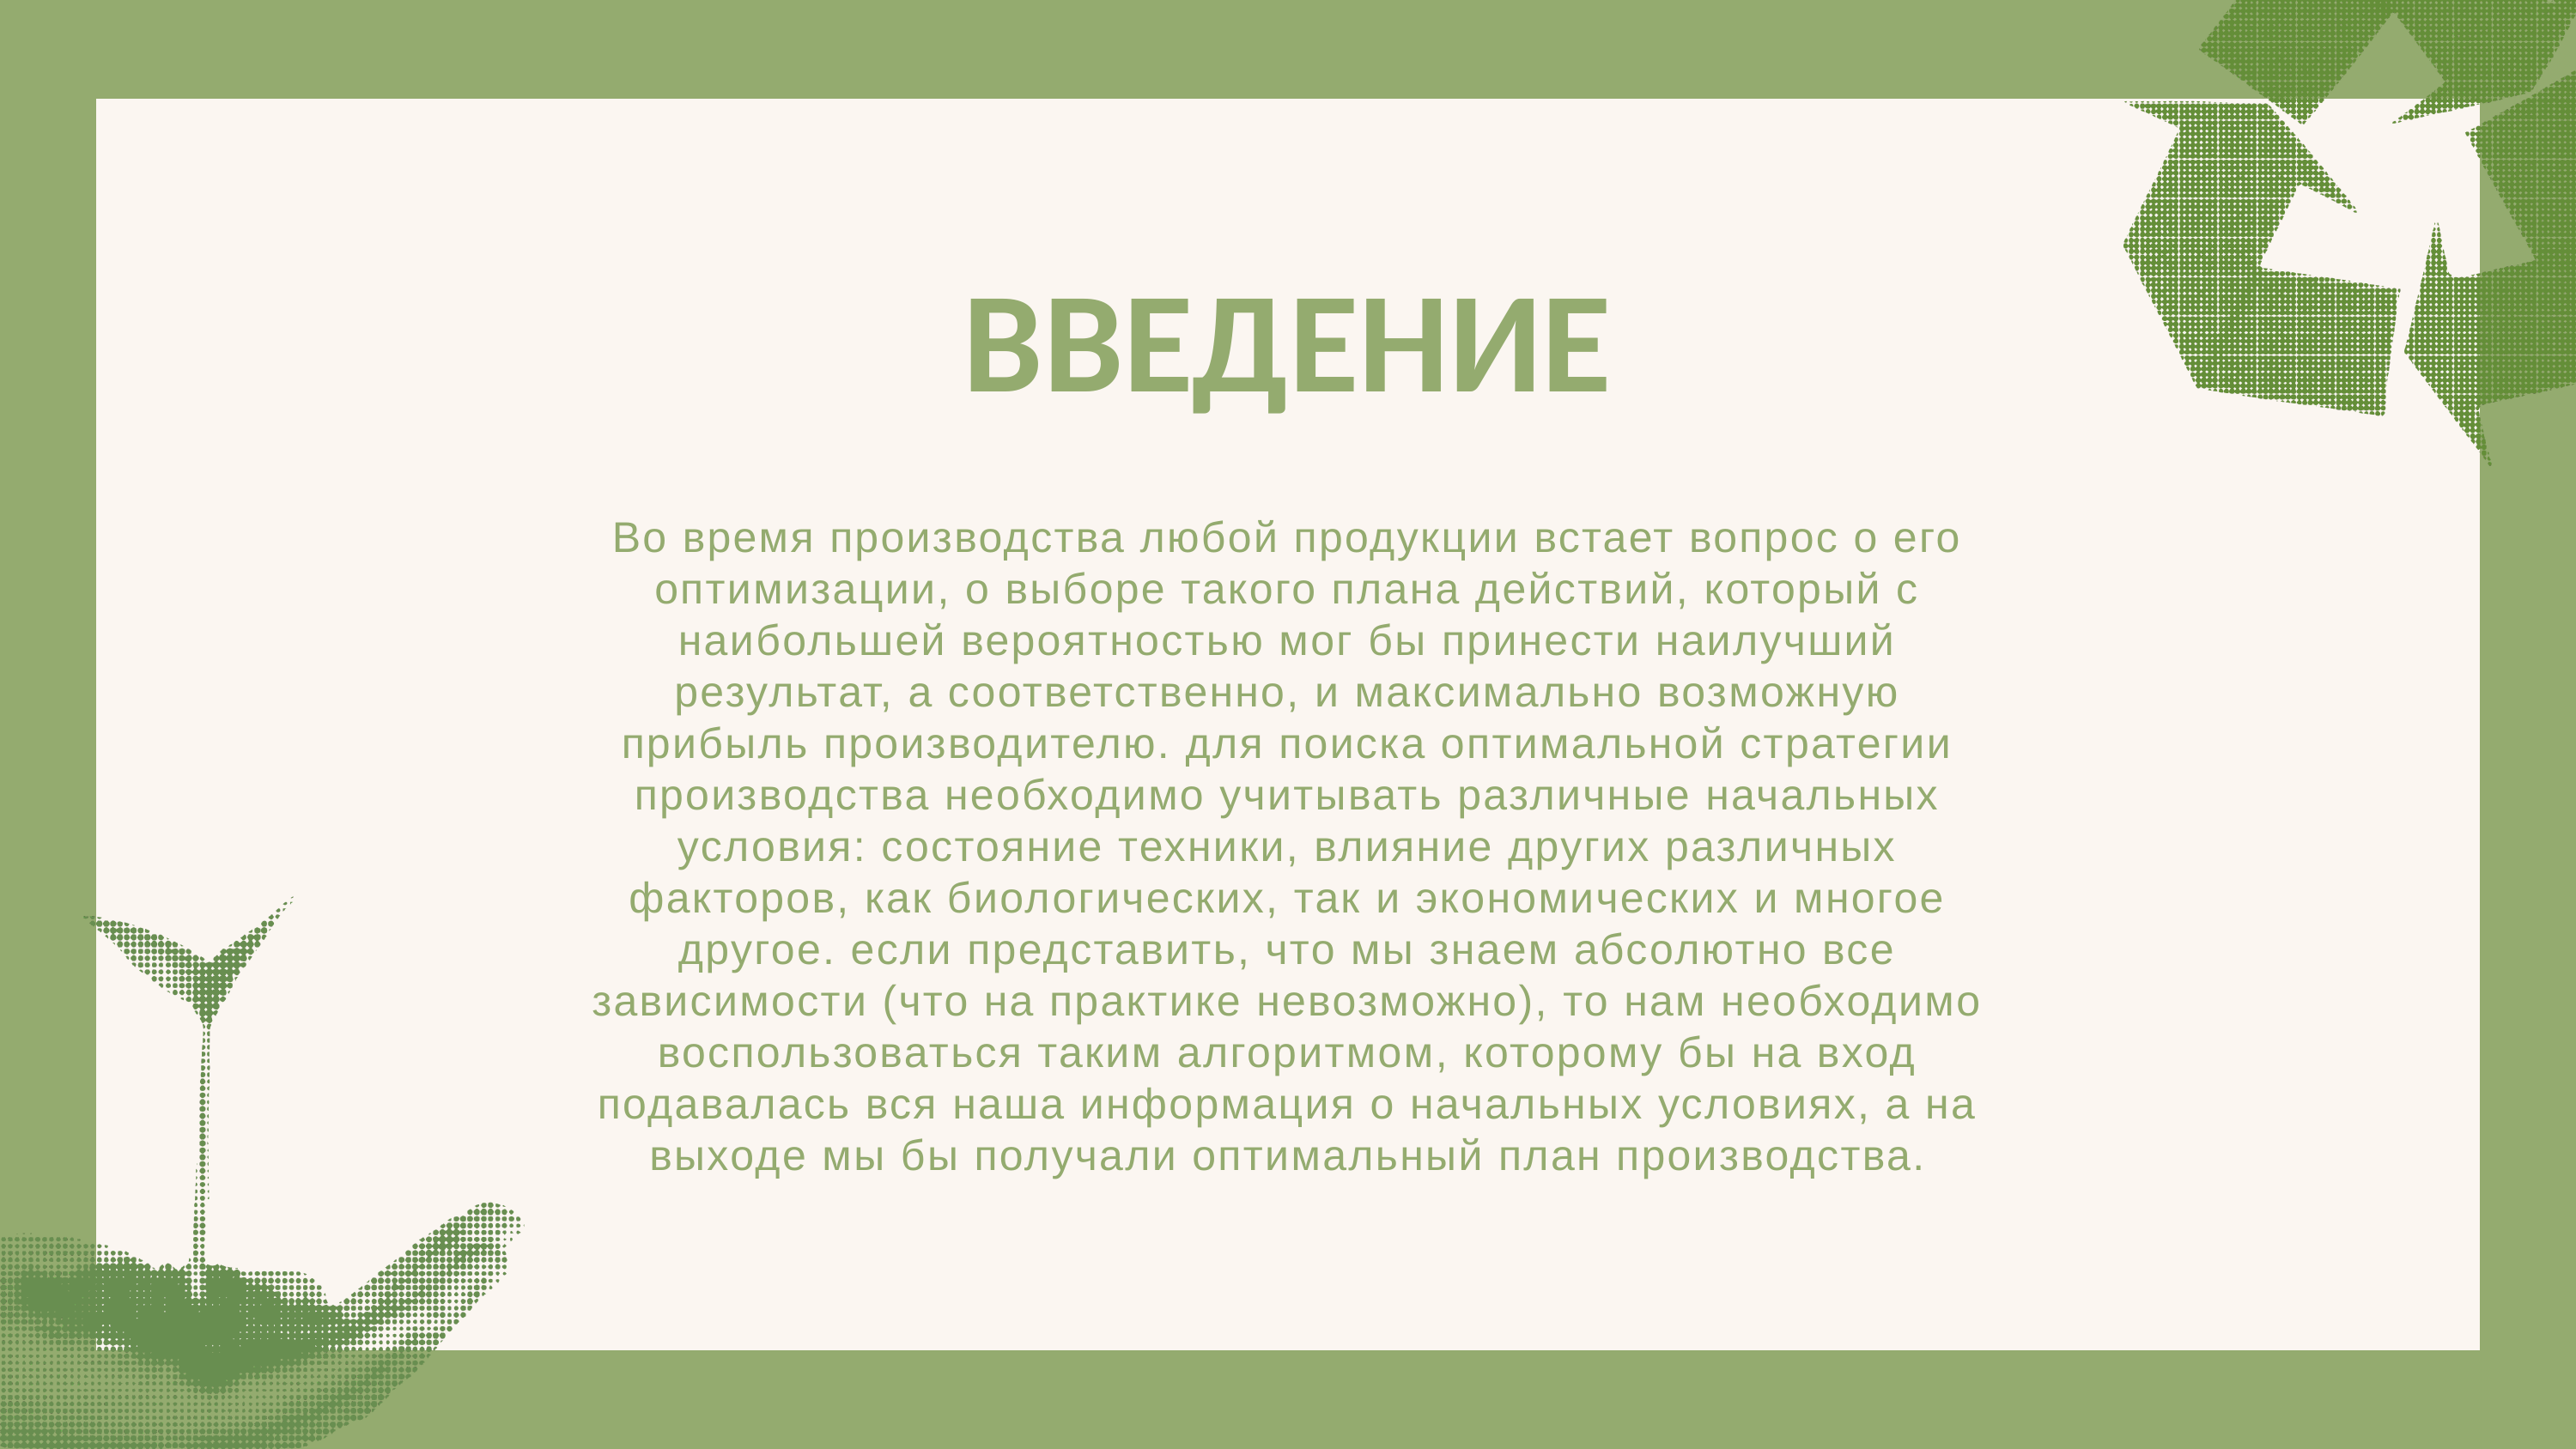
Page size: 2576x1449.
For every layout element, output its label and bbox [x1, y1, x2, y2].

text_box [2123, 0, 2576, 466]
text_box [95, 98, 2481, 1351]
text_box [0, 896, 525, 1449]
